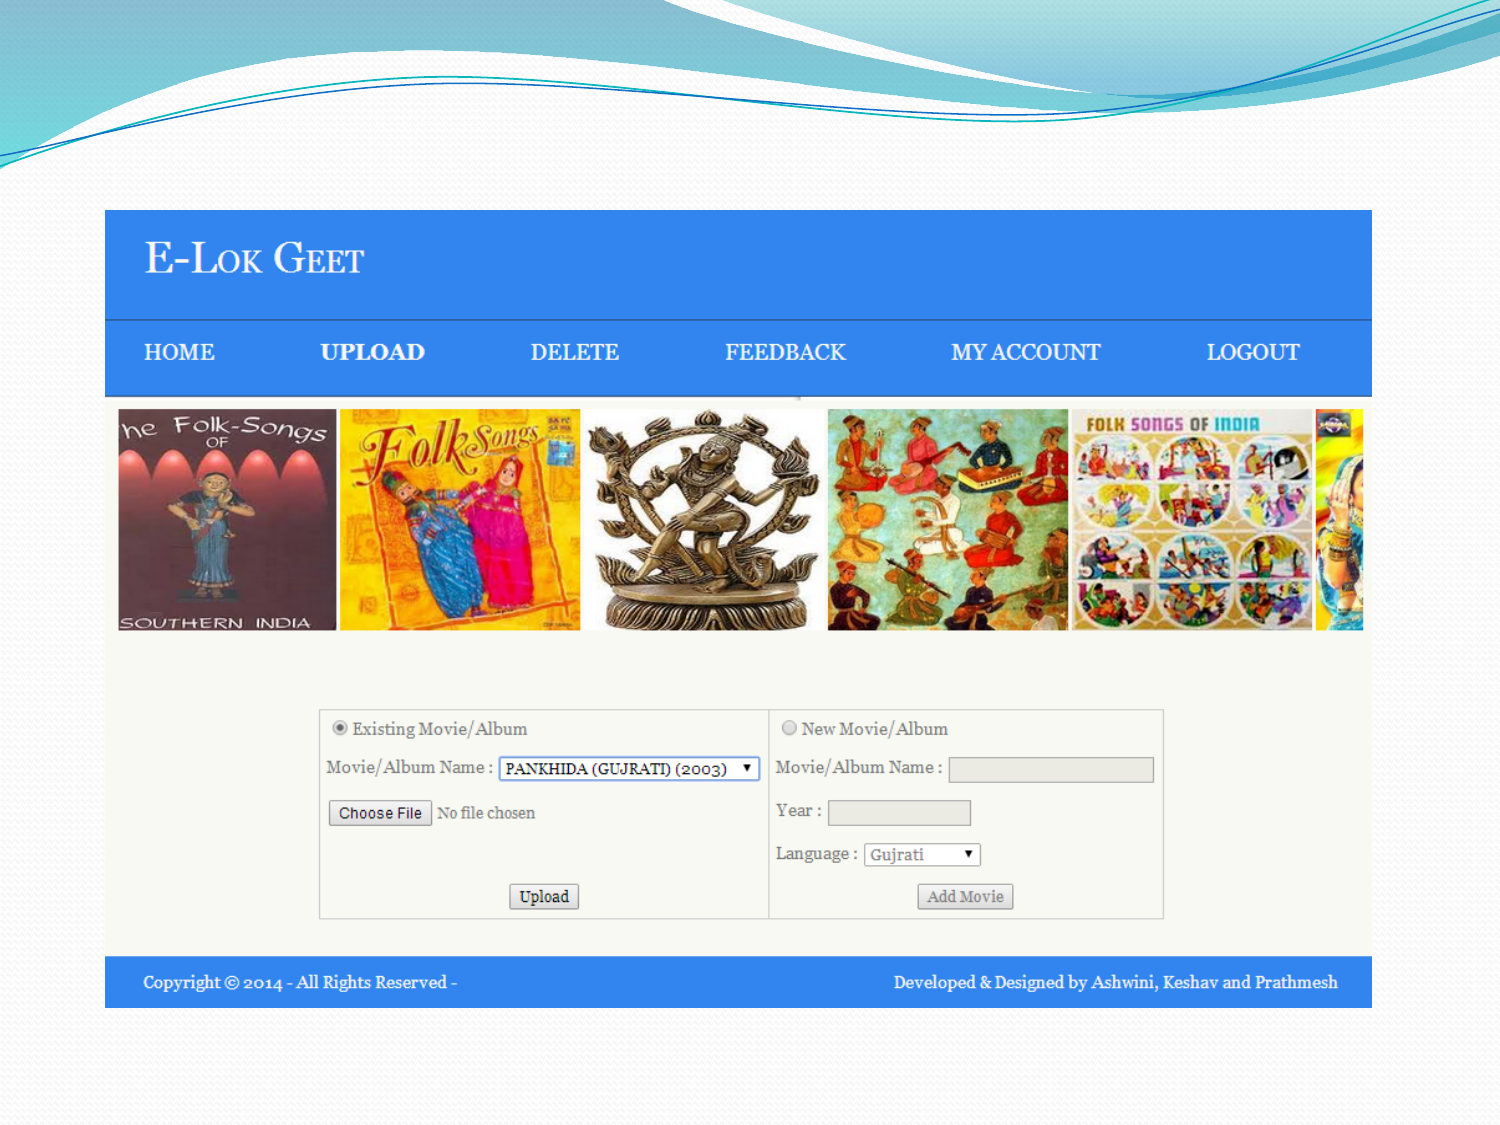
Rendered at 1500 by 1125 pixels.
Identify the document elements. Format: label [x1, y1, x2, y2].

picture [105, 210, 1372, 1008]
